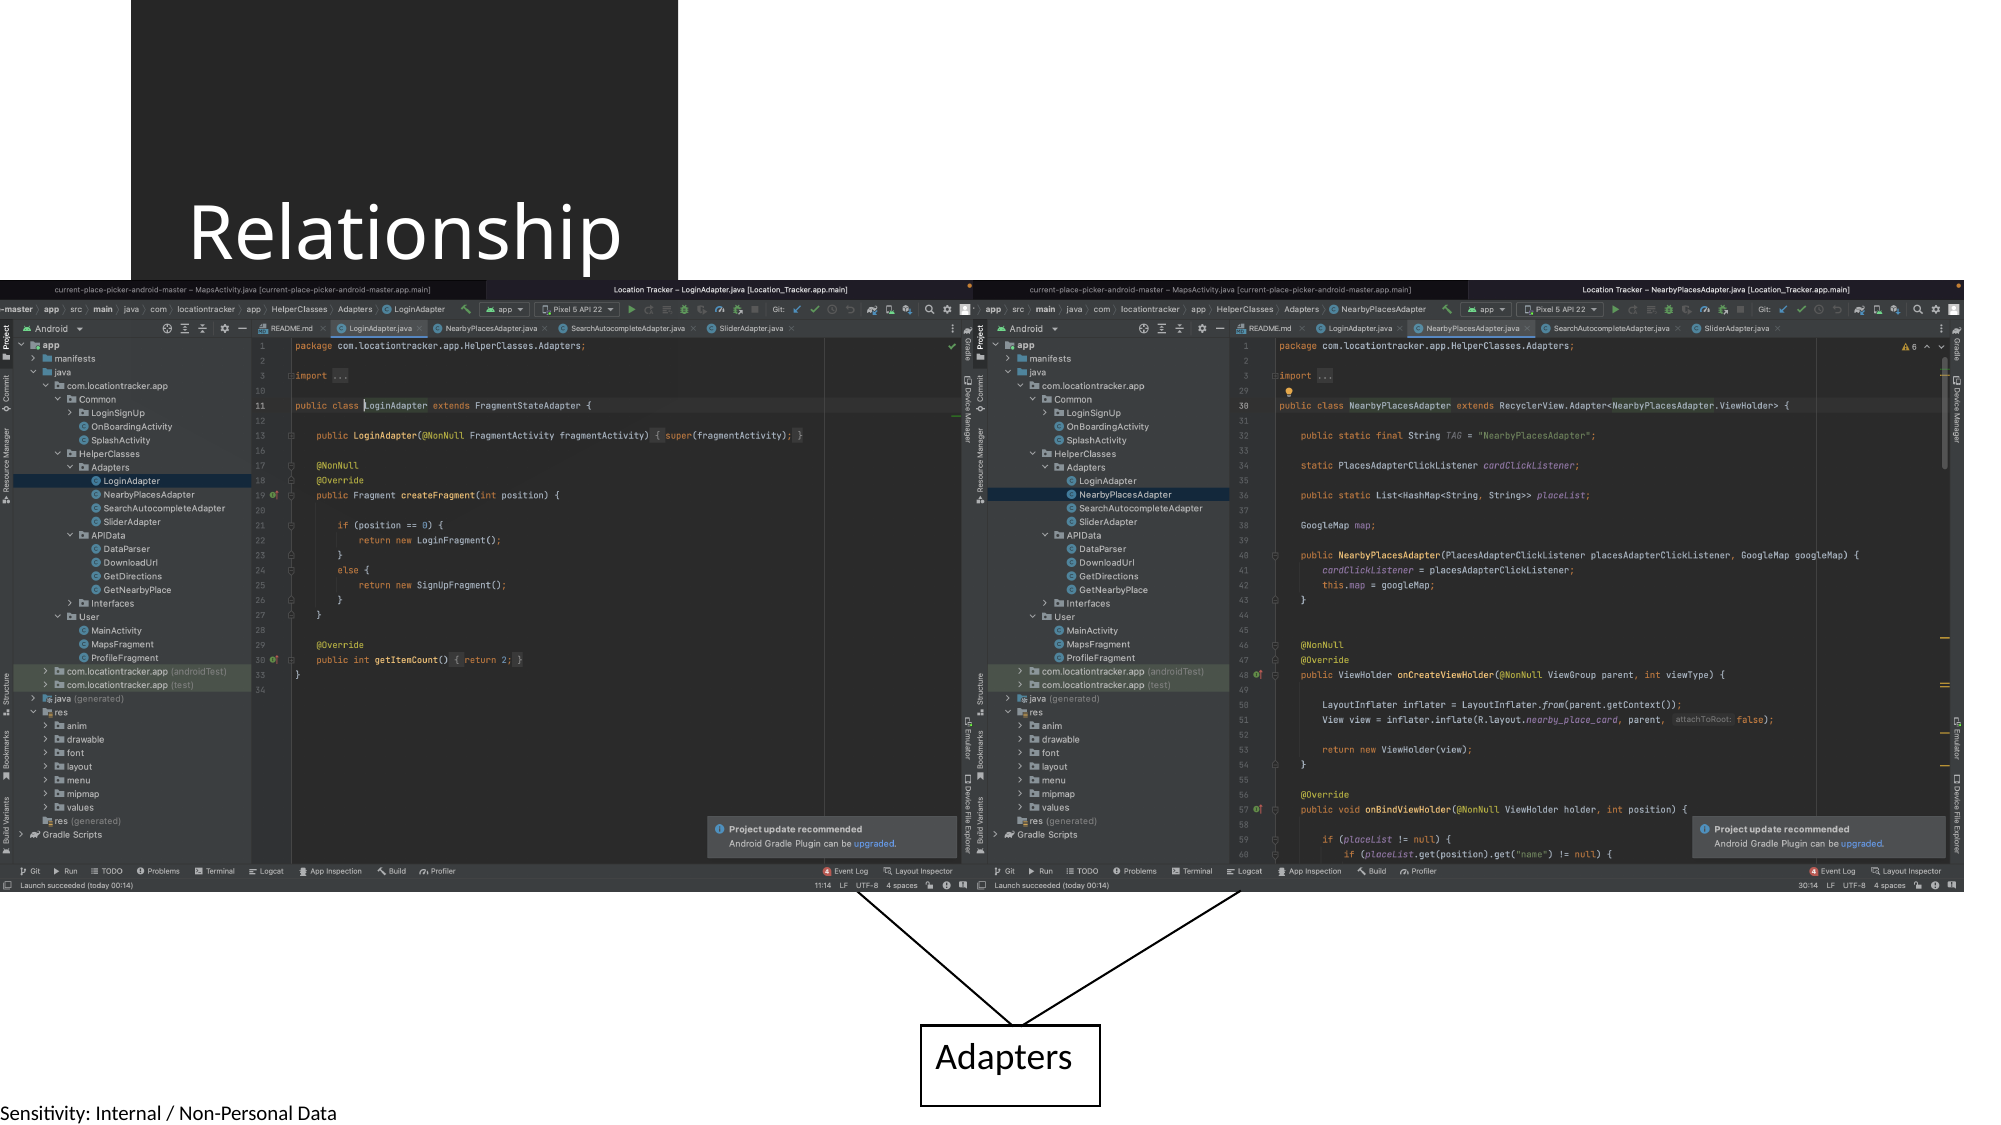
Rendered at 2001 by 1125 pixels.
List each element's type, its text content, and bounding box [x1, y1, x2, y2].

title Relationship [168, 31, 643, 280]
picture [0, 280, 1964, 892]
text_box [920, 1085, 1101, 1107]
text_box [1020, 890, 1241, 1027]
text_box Adapters [920, 1024, 1126, 1085]
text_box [856, 892, 1014, 1027]
text_box [130, 0, 680, 280]
